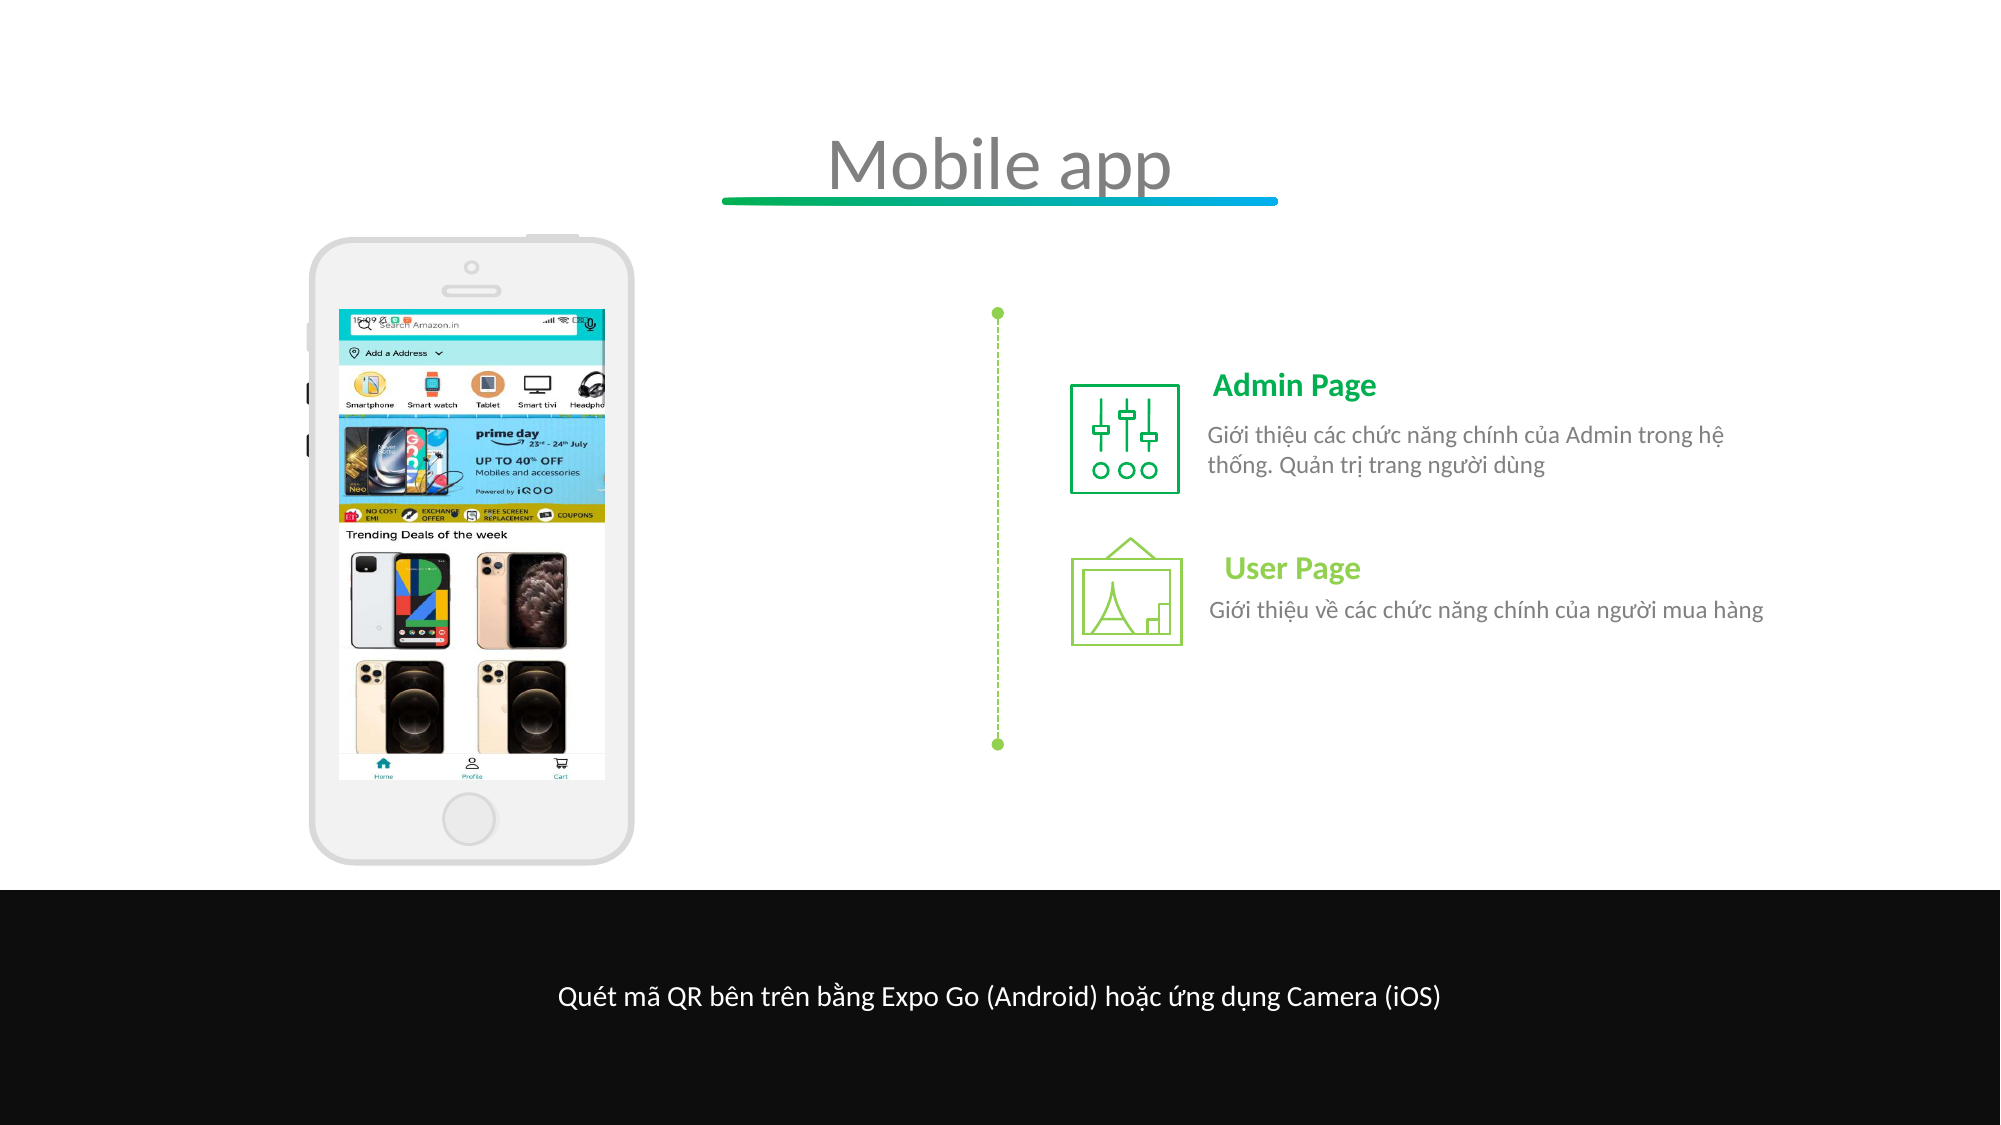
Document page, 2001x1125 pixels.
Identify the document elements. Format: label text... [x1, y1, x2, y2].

text_box [0, 889, 2000, 1125]
text_box Giới thiệu về các chức năng chính của người mua hàng [1194, 586, 1790, 632]
text_box [720, 196, 1279, 207]
picture [339, 309, 605, 780]
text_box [306, 234, 635, 866]
text_box Mobile app [635, 107, 1365, 213]
text_box Admin Page [1196, 355, 1394, 411]
text_box User Page [1209, 538, 1377, 586]
text_box Quét mã QR bên trên bằng Expo Go (Android) hoặc ứng dụng Camera (iOS) [318, 969, 1682, 1020]
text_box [1071, 385, 1179, 493]
text_box Giới thiệu các chức năng chính của Admin trong hệ thống. Quản trị trang người dùng [1192, 411, 1789, 486]
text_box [1072, 538, 1182, 646]
